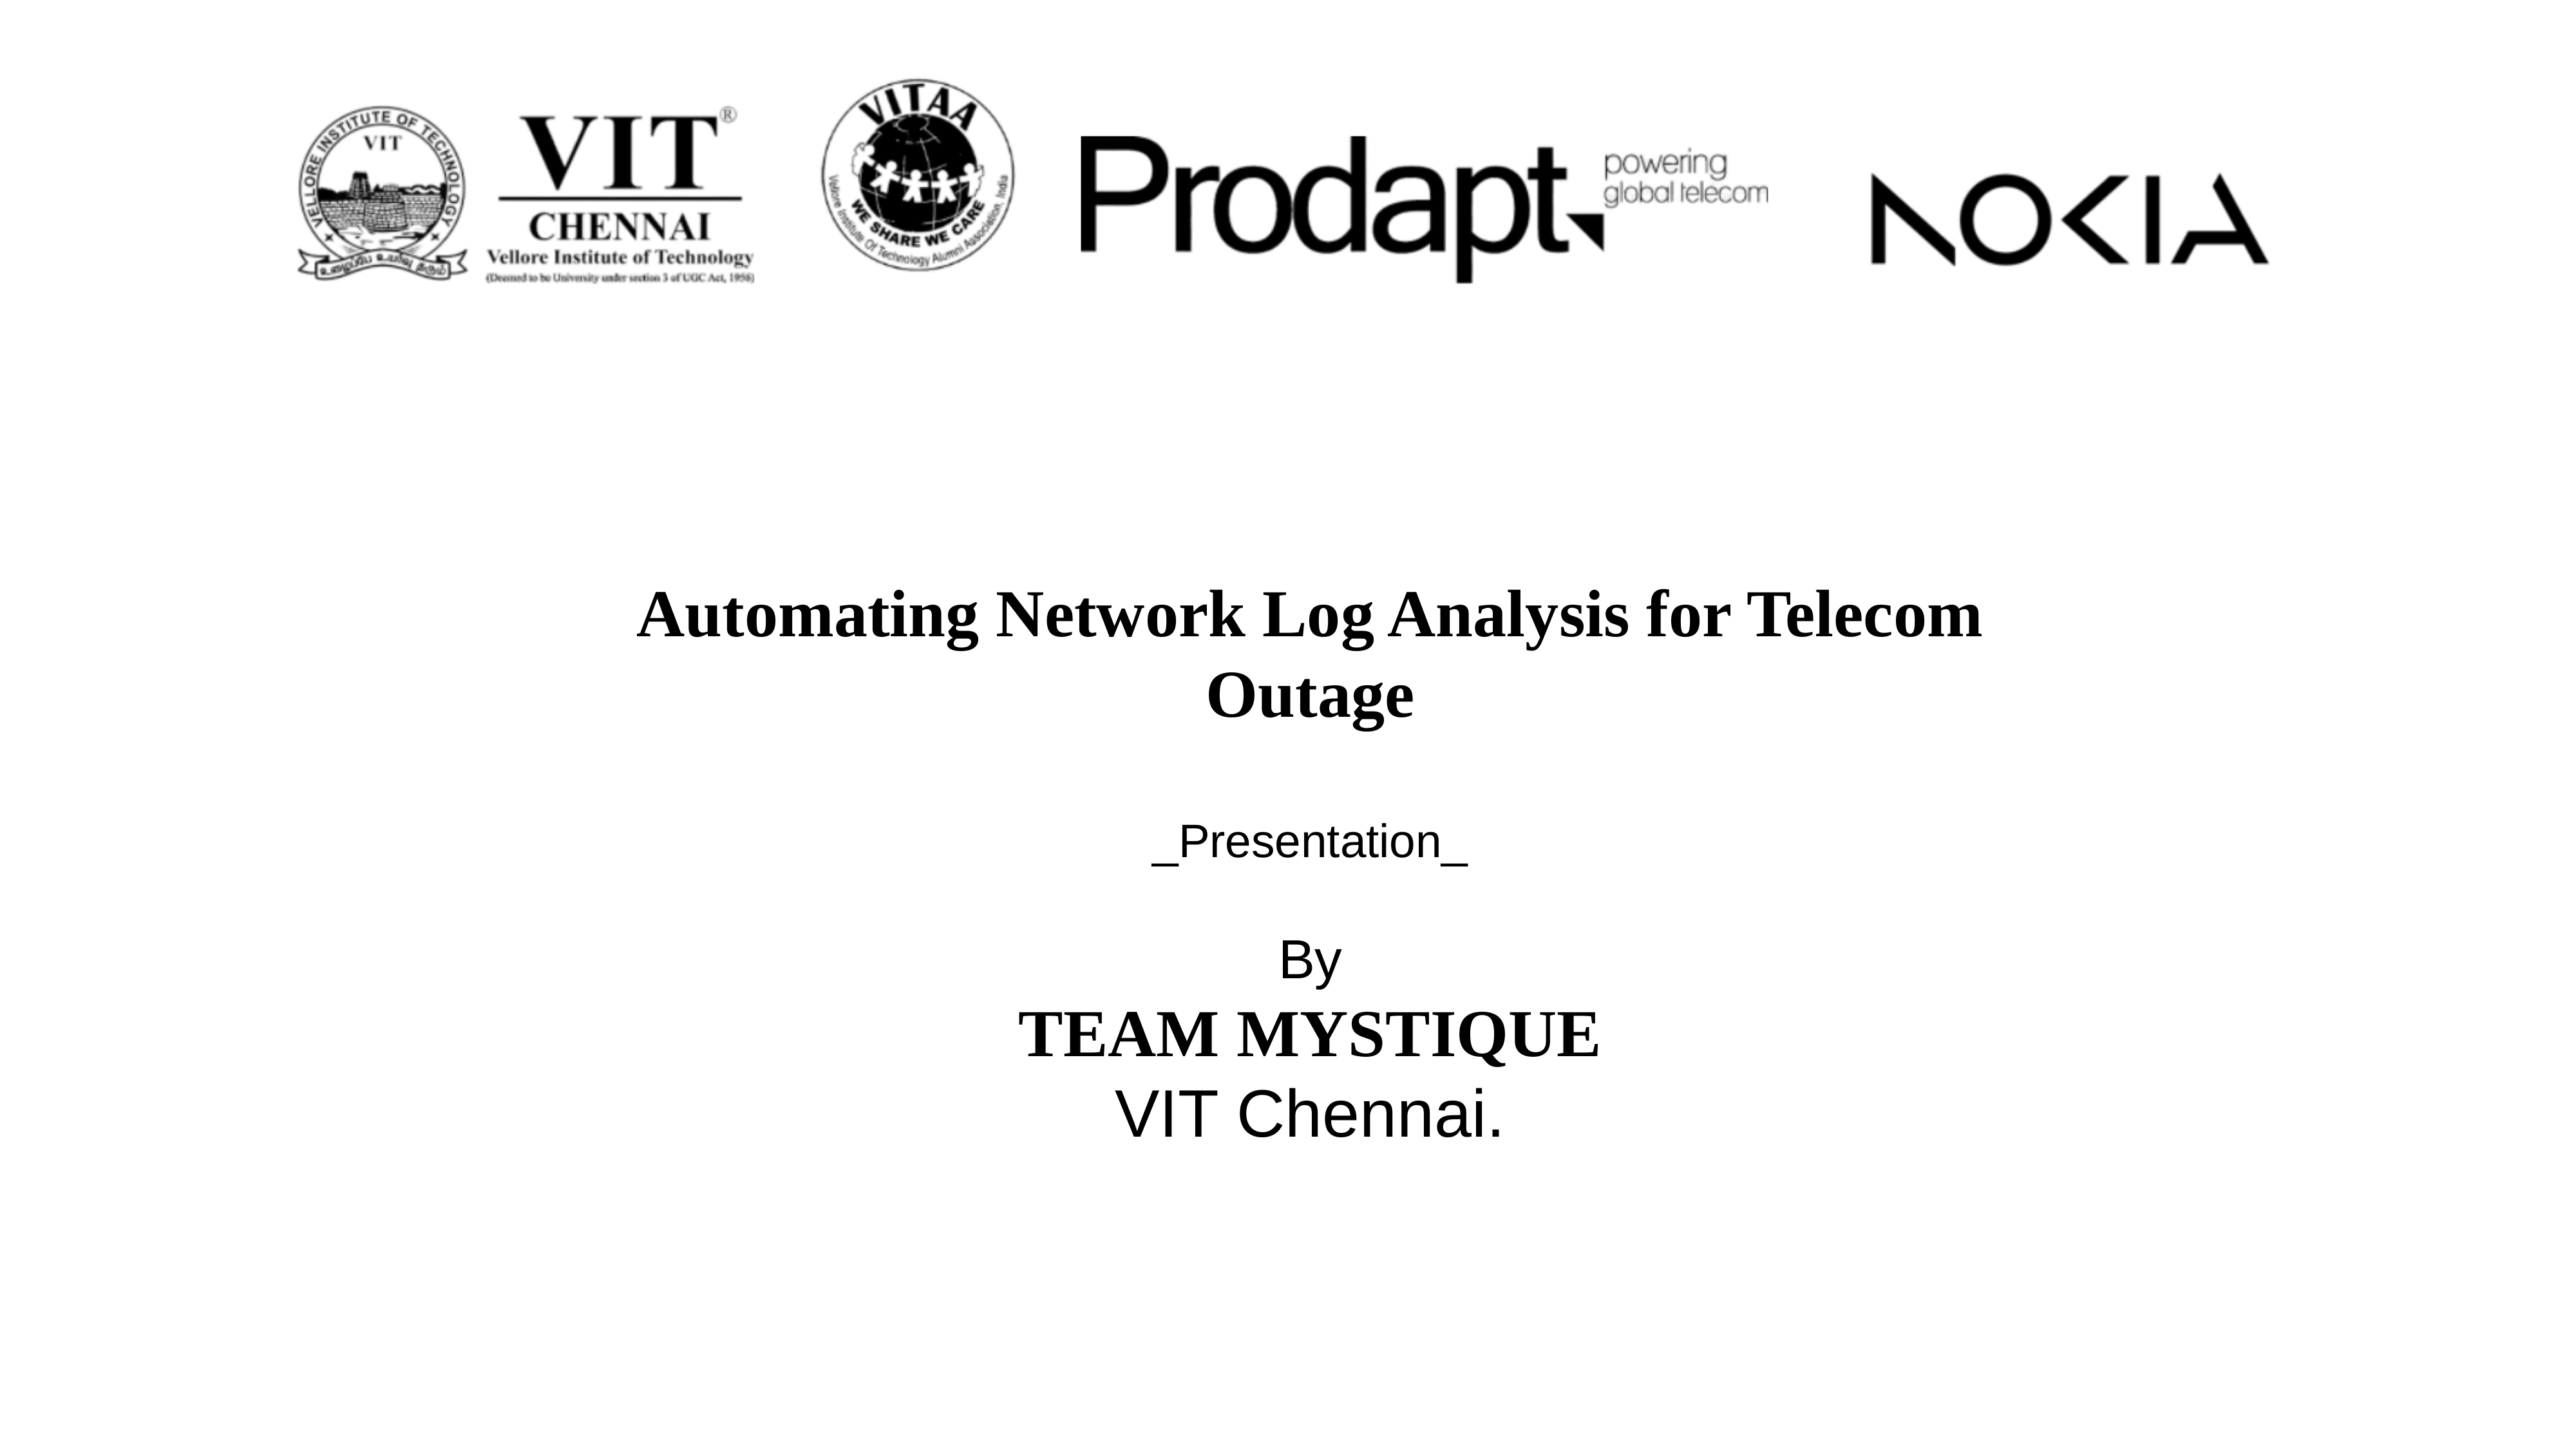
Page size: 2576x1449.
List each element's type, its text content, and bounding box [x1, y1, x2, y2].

text_box Automating Network Log Analysis for Telecom Outage _Presentation_ By TEAM MYSTIQUE VIT Chennai. [526, 564, 2095, 1156]
picture [0, 0, 2576, 446]
